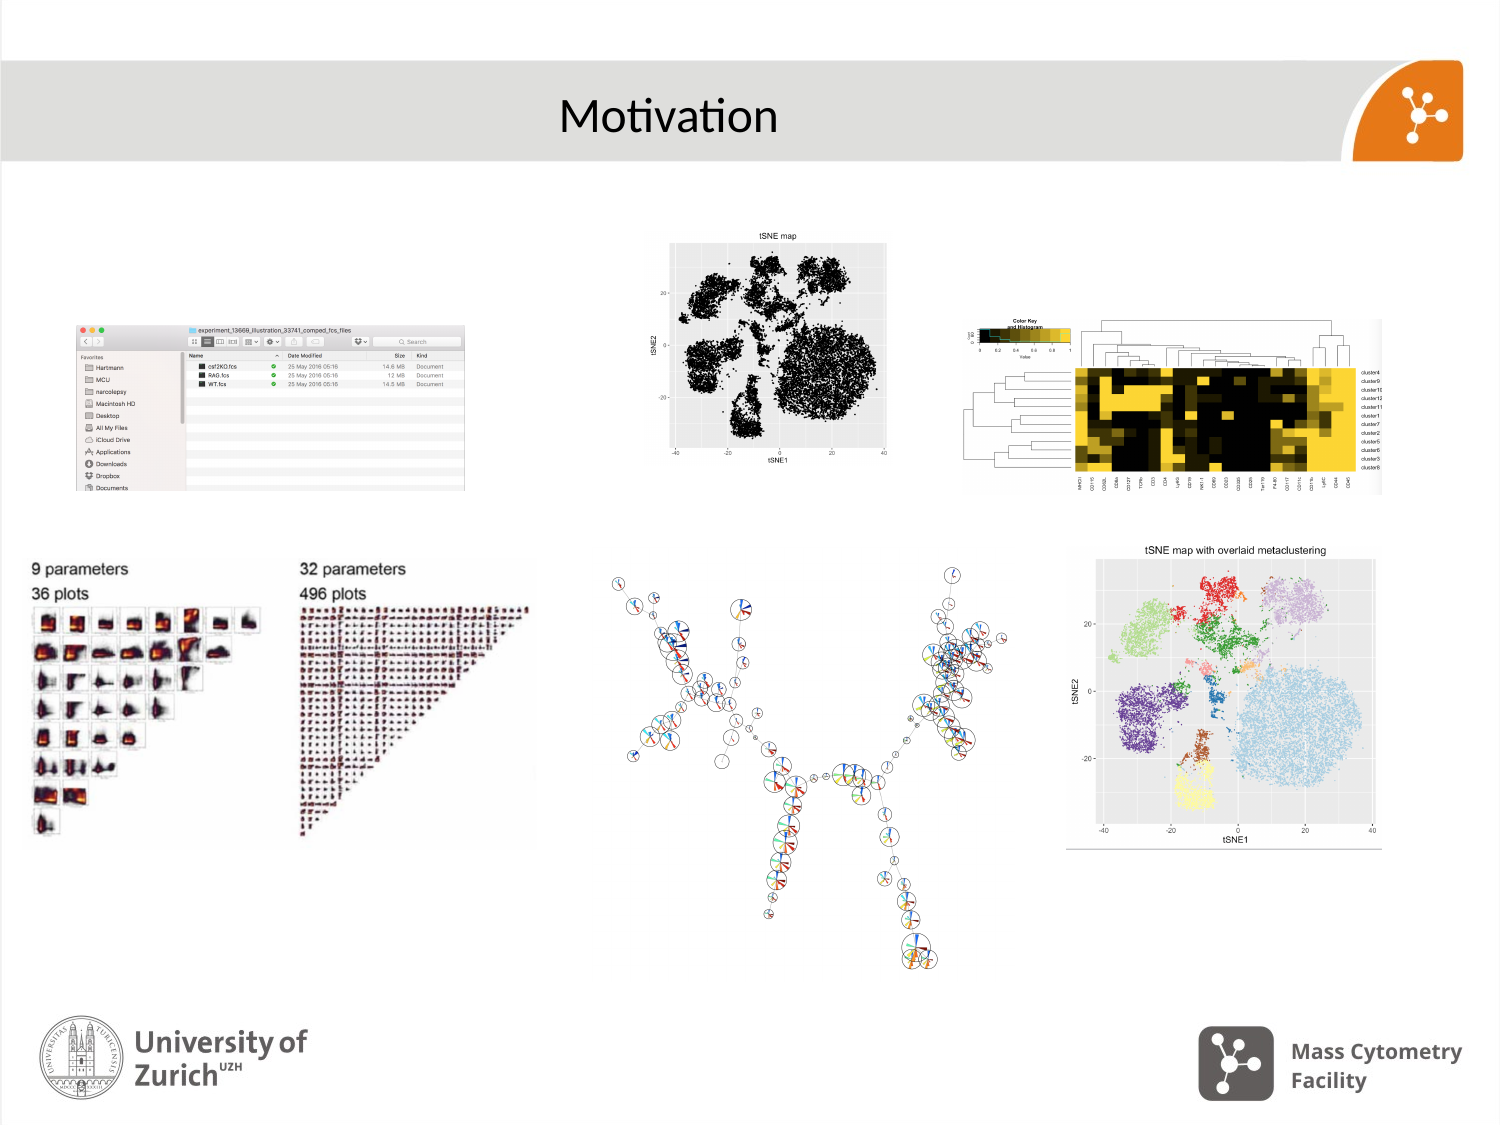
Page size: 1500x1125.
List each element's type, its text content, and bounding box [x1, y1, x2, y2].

picture [0, 0, 1500, 1125]
title Motivation [37, 75, 1300, 150]
